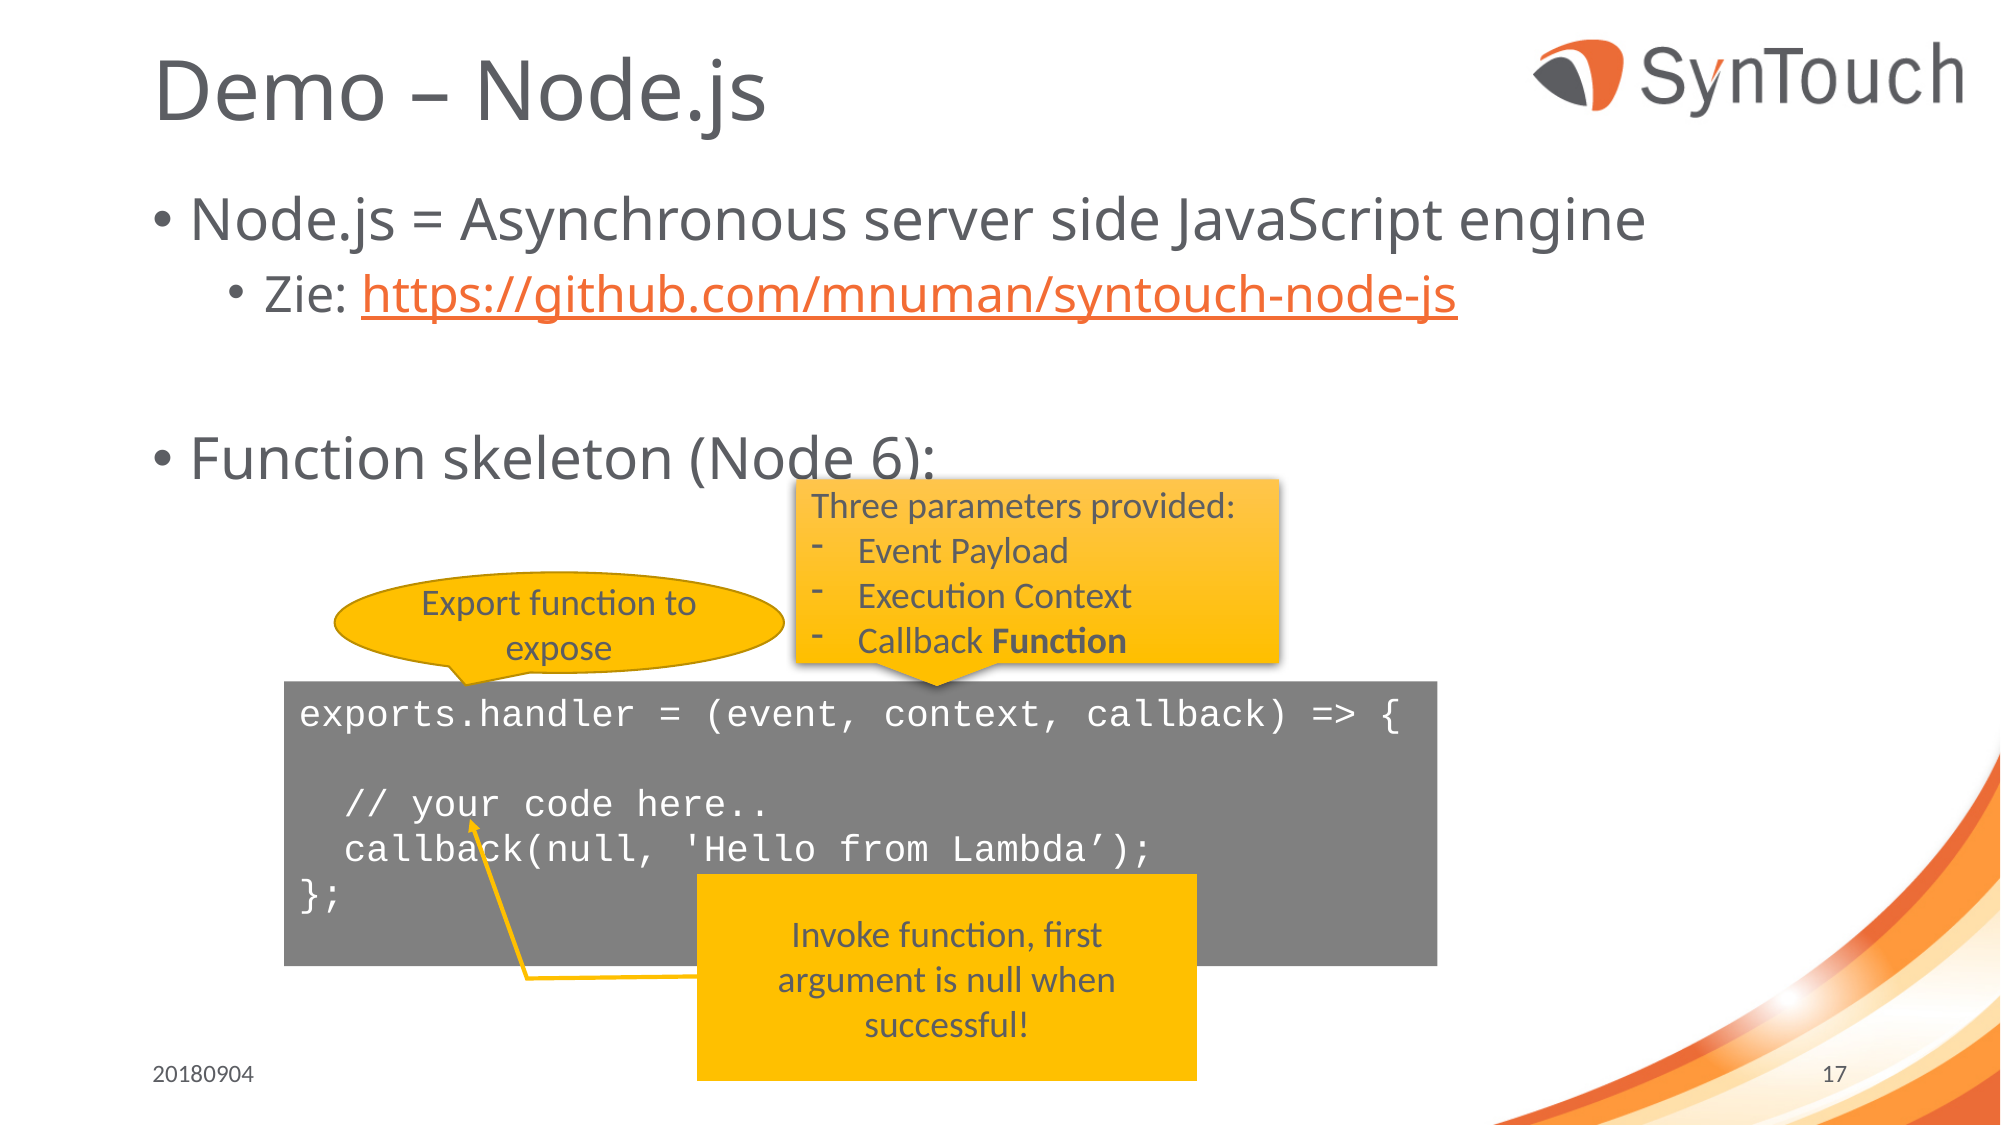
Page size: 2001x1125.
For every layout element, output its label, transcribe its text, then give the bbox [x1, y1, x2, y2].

text_box Export function to expose [333, 571, 786, 687]
picture [0, 0, 2001, 1125]
slide_number 20180904 [137, 1042, 588, 1103]
text_box exports.handler = (event, context, callback) => { // your code here.. callback(null, 'Hello from Lambda’); }; [284, 681, 1438, 967]
text_box Three parameters provided: Event Payload Execution Context Callback Function [796, 479, 1279, 686]
slide_number 17 [1412, 1042, 1863, 1103]
list Node.js = Asynchronous server side JavaScript engine Zie: https://github.com/mnuman/syntouch-node-js Function skeleton (Node 6): [137, 182, 1863, 503]
title Demo – Node.js [137, 23, 1527, 163]
text_box Invoke function, first argument is null when successful! [468, 818, 1196, 1080]
